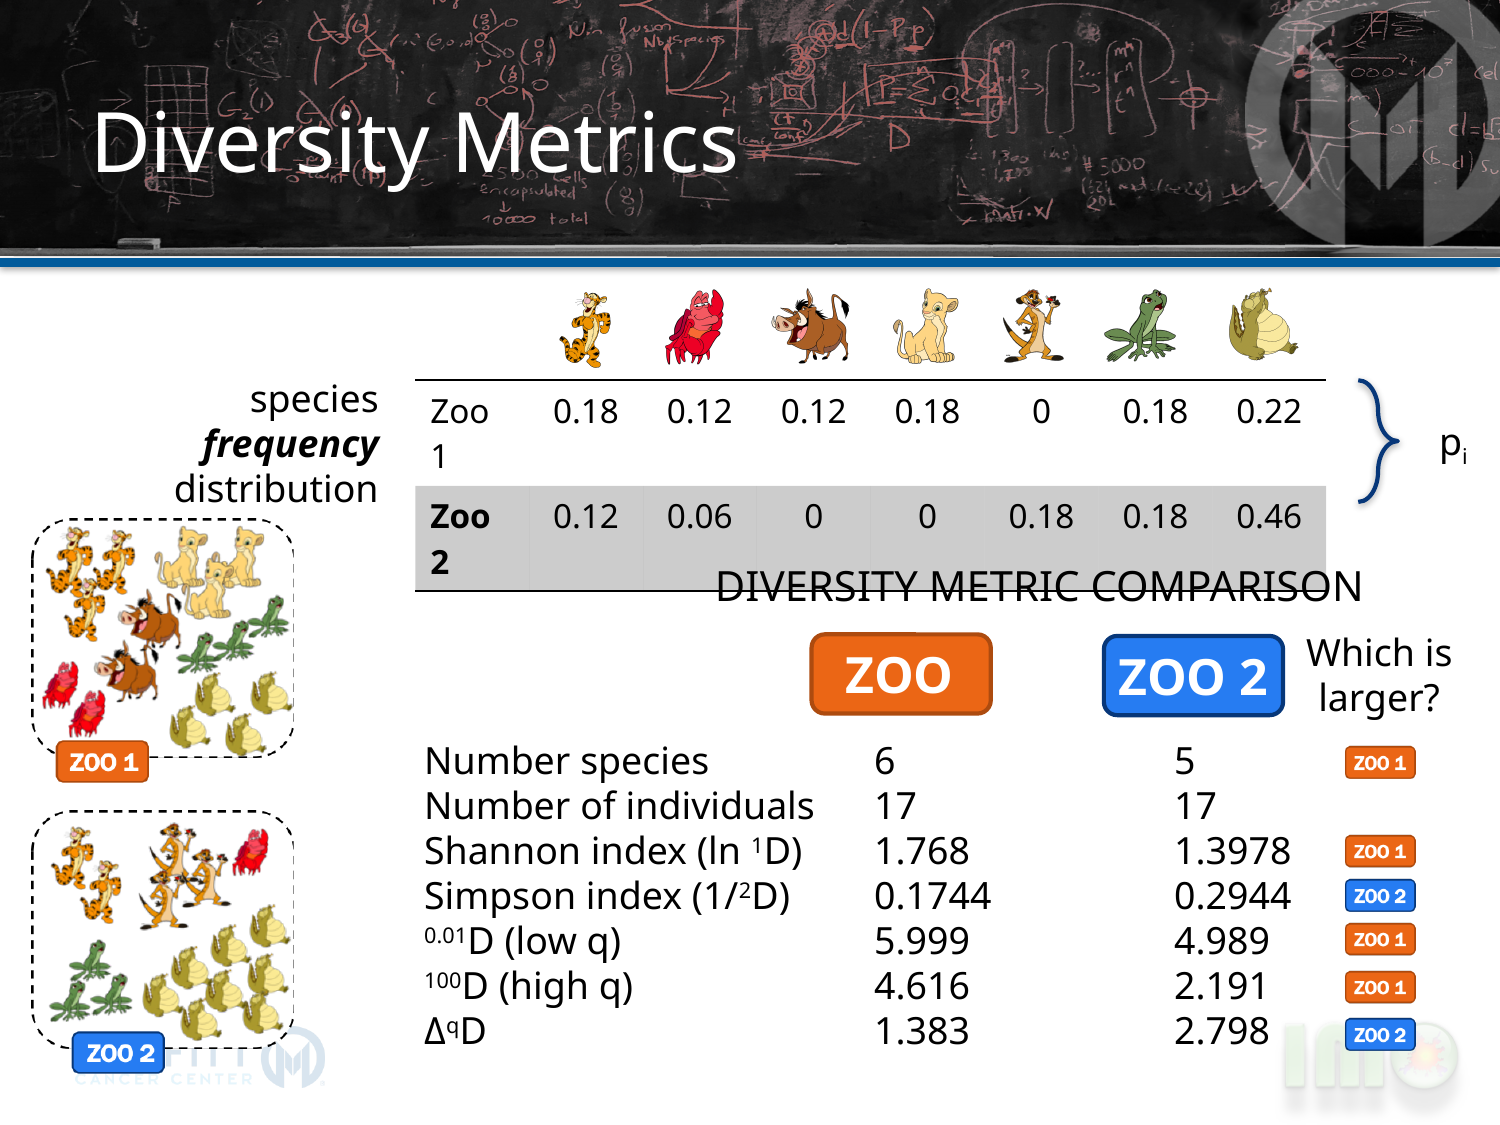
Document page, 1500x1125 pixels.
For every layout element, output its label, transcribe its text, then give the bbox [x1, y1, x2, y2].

table_cell 0.12 [529, 486, 643, 590]
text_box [1268, 620, 1490, 1058]
table_cell 0.46 [1212, 486, 1326, 551]
text_box Number species 6 5 Number of individuals 17 17 Shannon index (ln 1D) 1.768 1.3978 Simpson index (1/2D) 0.1744 0.2944 0.01D (low q) 5.999 4.989 100D (high q) 4.616 2.191 ΔqD 1.383 2.798 [409, 730, 1264, 1060]
table_cell 0.18 [985, 486, 1098, 551]
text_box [811, 634, 991, 714]
table_header 0.22 [1212, 381, 1326, 486]
text_box [1357, 378, 1400, 504]
table_header 0.12 [757, 381, 871, 486]
table_cell Zoo 2 [415, 486, 529, 590]
picture [0, 267, 1500, 1125]
title Diversity Metrics [75, 45, 1425, 233]
picture [0, 0, 1500, 258]
table_cell 0 [871, 486, 985, 551]
table_header Zoo 1 [415, 381, 529, 486]
table_header 0.12 [643, 381, 757, 486]
text_box species frequency distribution [118, 367, 394, 517]
table_header 0.18 [529, 381, 643, 486]
table_header 0 [985, 381, 1098, 486]
table_header 0.18 [1098, 381, 1212, 486]
text_box pi [1424, 410, 1483, 477]
table_header 0.18 [871, 381, 985, 486]
table_cell 0.18 [1098, 486, 1212, 551]
text_box DIVERSITY METRIC COMPARISON [700, 551, 1390, 617]
table_cell 0.06 [643, 486, 757, 590]
table_cell 0 [757, 486, 871, 551]
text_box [1103, 635, 1263, 716]
